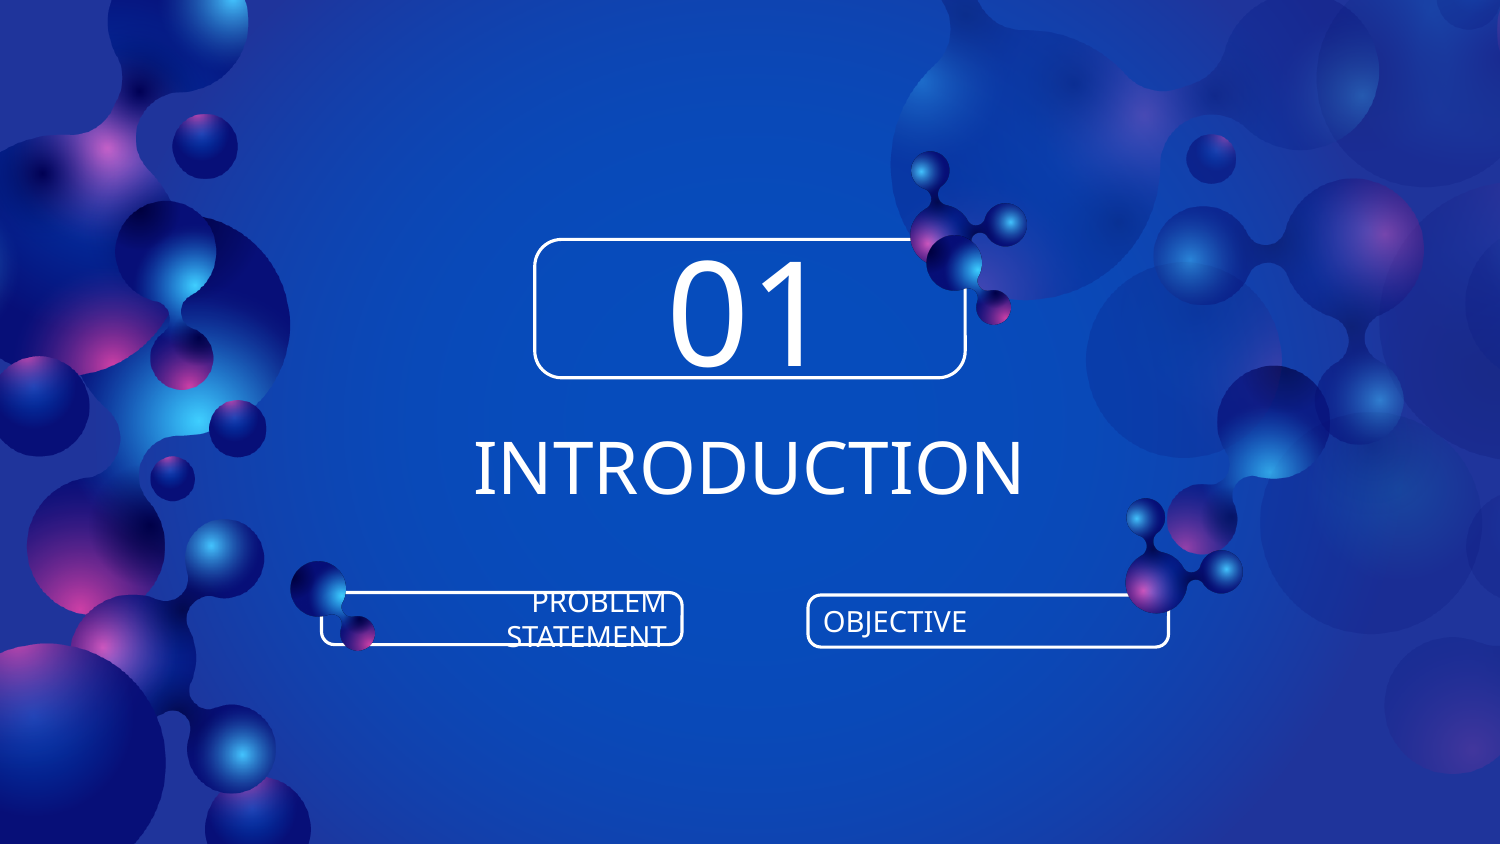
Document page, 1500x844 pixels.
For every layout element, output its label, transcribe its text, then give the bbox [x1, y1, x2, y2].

picture [0, 0, 1500, 844]
title 01 [544, 252, 927, 365]
text_box [534, 239, 954, 378]
text_box OBJECTIVE [807, 592, 1103, 650]
text_box PROBLEM STATEMENT [390, 590, 682, 647]
title INTRODUCTION [231, 417, 1269, 514]
text_box [1103, 644, 1153, 648]
